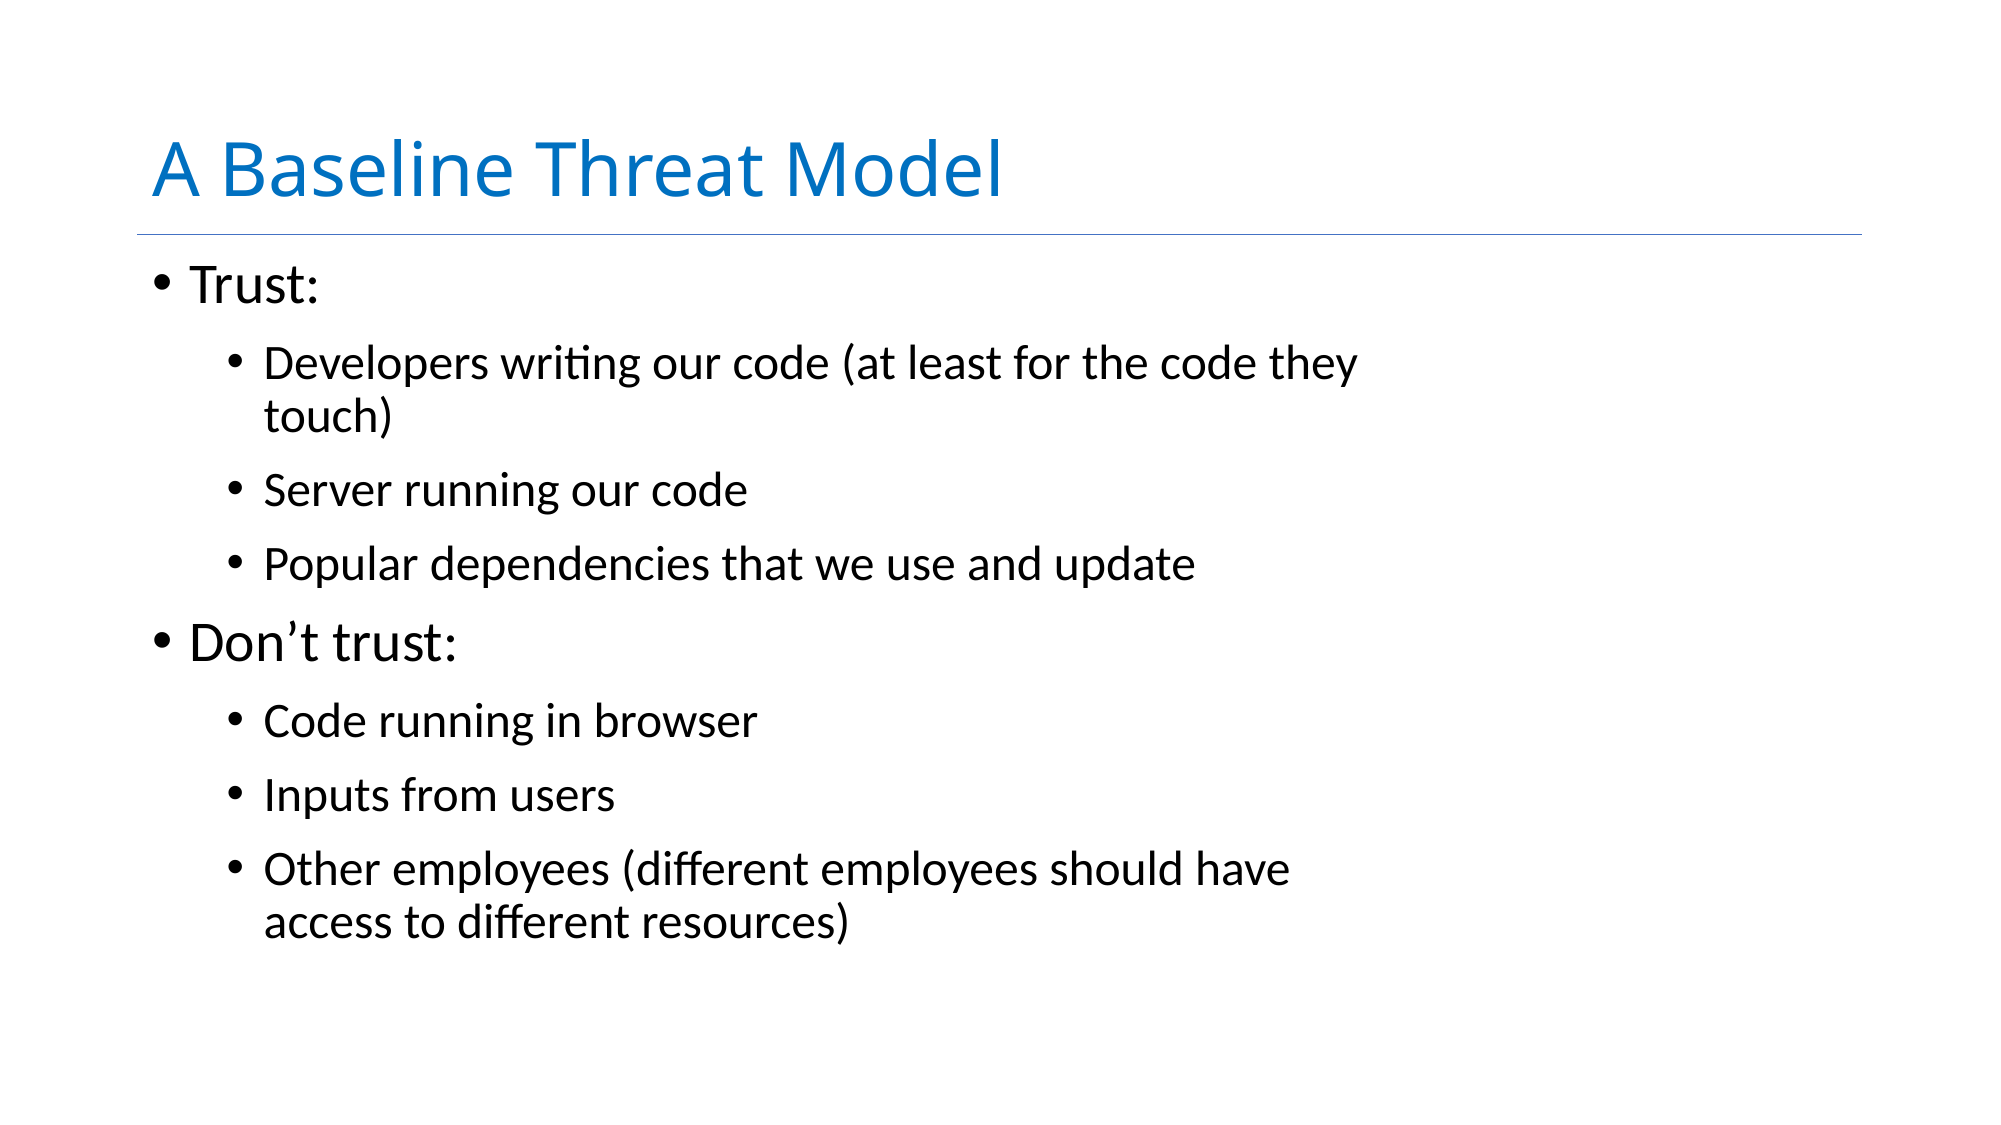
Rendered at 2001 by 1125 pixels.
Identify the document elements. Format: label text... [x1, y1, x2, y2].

title A Baseline Threat Model [137, 3, 1863, 221]
list Trust: Developers writing our code (at least for the code they touch) Server running our code Popular dependencies that we use and update Don’t trust: Code running in browser Inputs from users Other employees (different employees should have access to different resources) [137, 246, 1432, 960]
